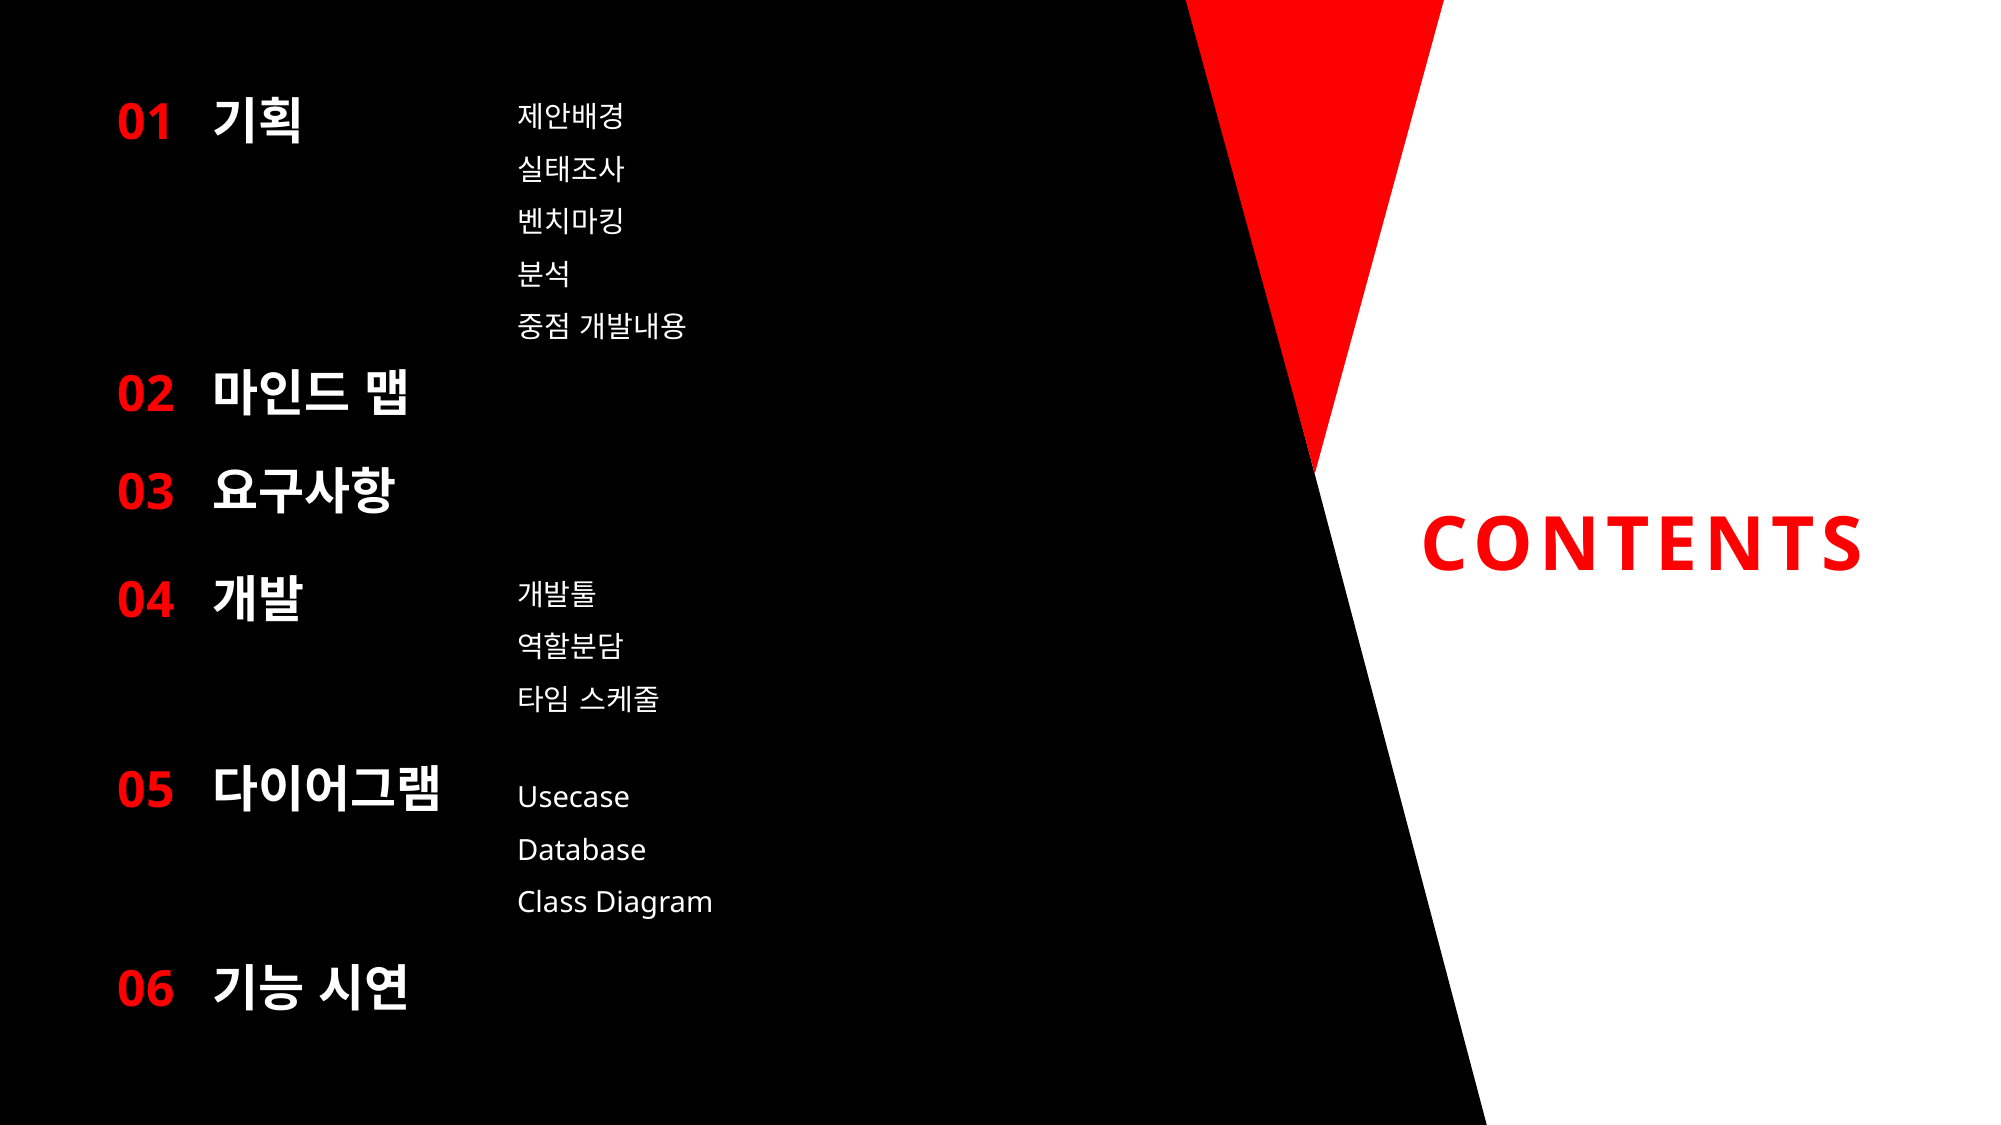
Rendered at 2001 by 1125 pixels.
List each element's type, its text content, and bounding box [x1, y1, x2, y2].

text_box 02 마인드 맵 [103, 354, 676, 429]
text_box 04 개발 [103, 560, 502, 636]
text_box 05 다이어그램 [103, 750, 467, 826]
text_box 03 요구사항 [103, 452, 676, 527]
text_box CONTENTS [1406, 488, 1979, 594]
text_box 01 기획 [103, 81, 502, 157]
text_box 개발툴 역할분담 타임 스케줄 [502, 551, 885, 724]
text_box Usecase Database Class Diagram [502, 753, 789, 926]
text_box [0, 0, 1488, 1125]
text_box [1184, 0, 1445, 478]
text_box 제안배경 실태조사 벤치마킹 분석 중점 개발내용 [502, 73, 980, 351]
text_box 06 기능 시연 [103, 948, 467, 1024]
